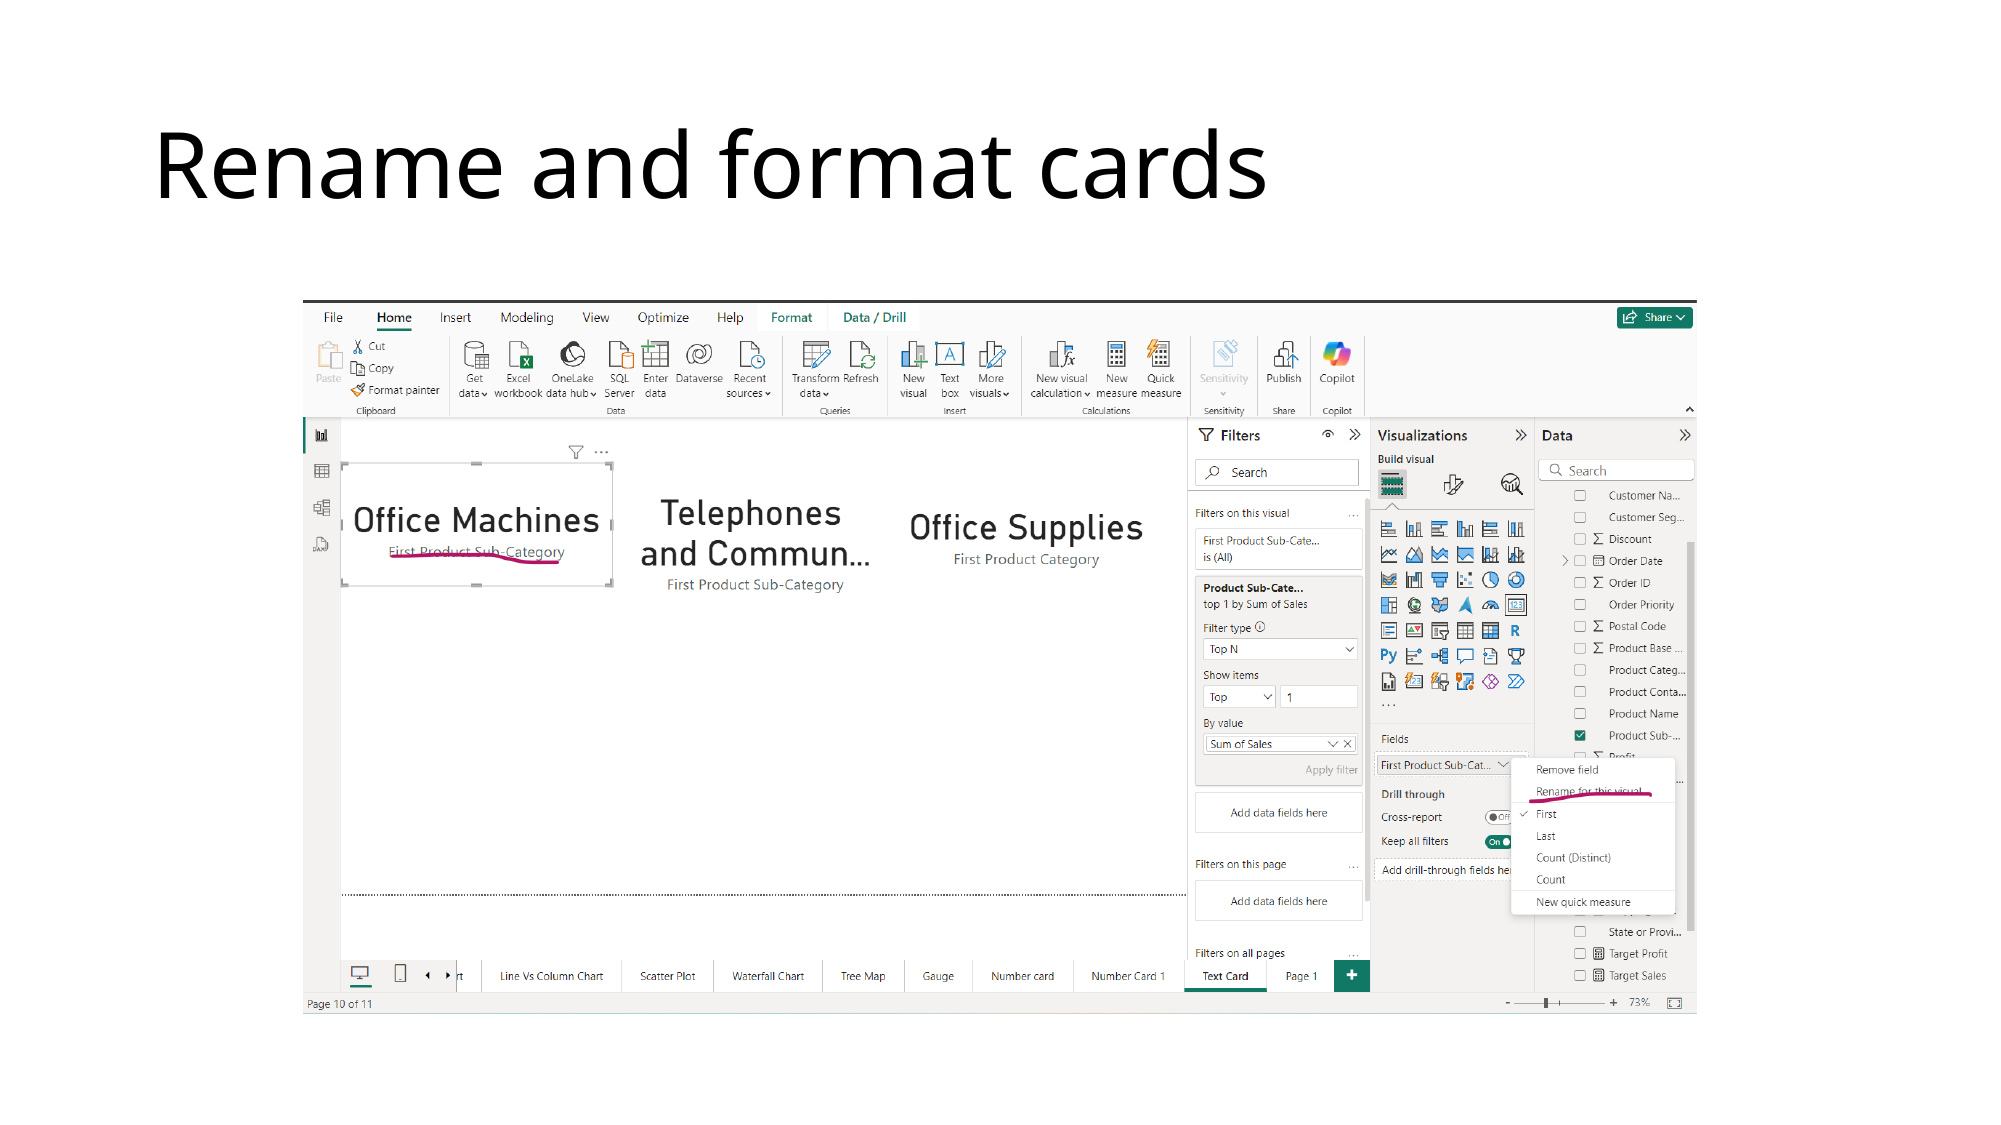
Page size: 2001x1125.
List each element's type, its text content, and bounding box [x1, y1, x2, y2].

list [303, 299, 1697, 1014]
title Rename and format cards [137, 59, 1863, 278]
